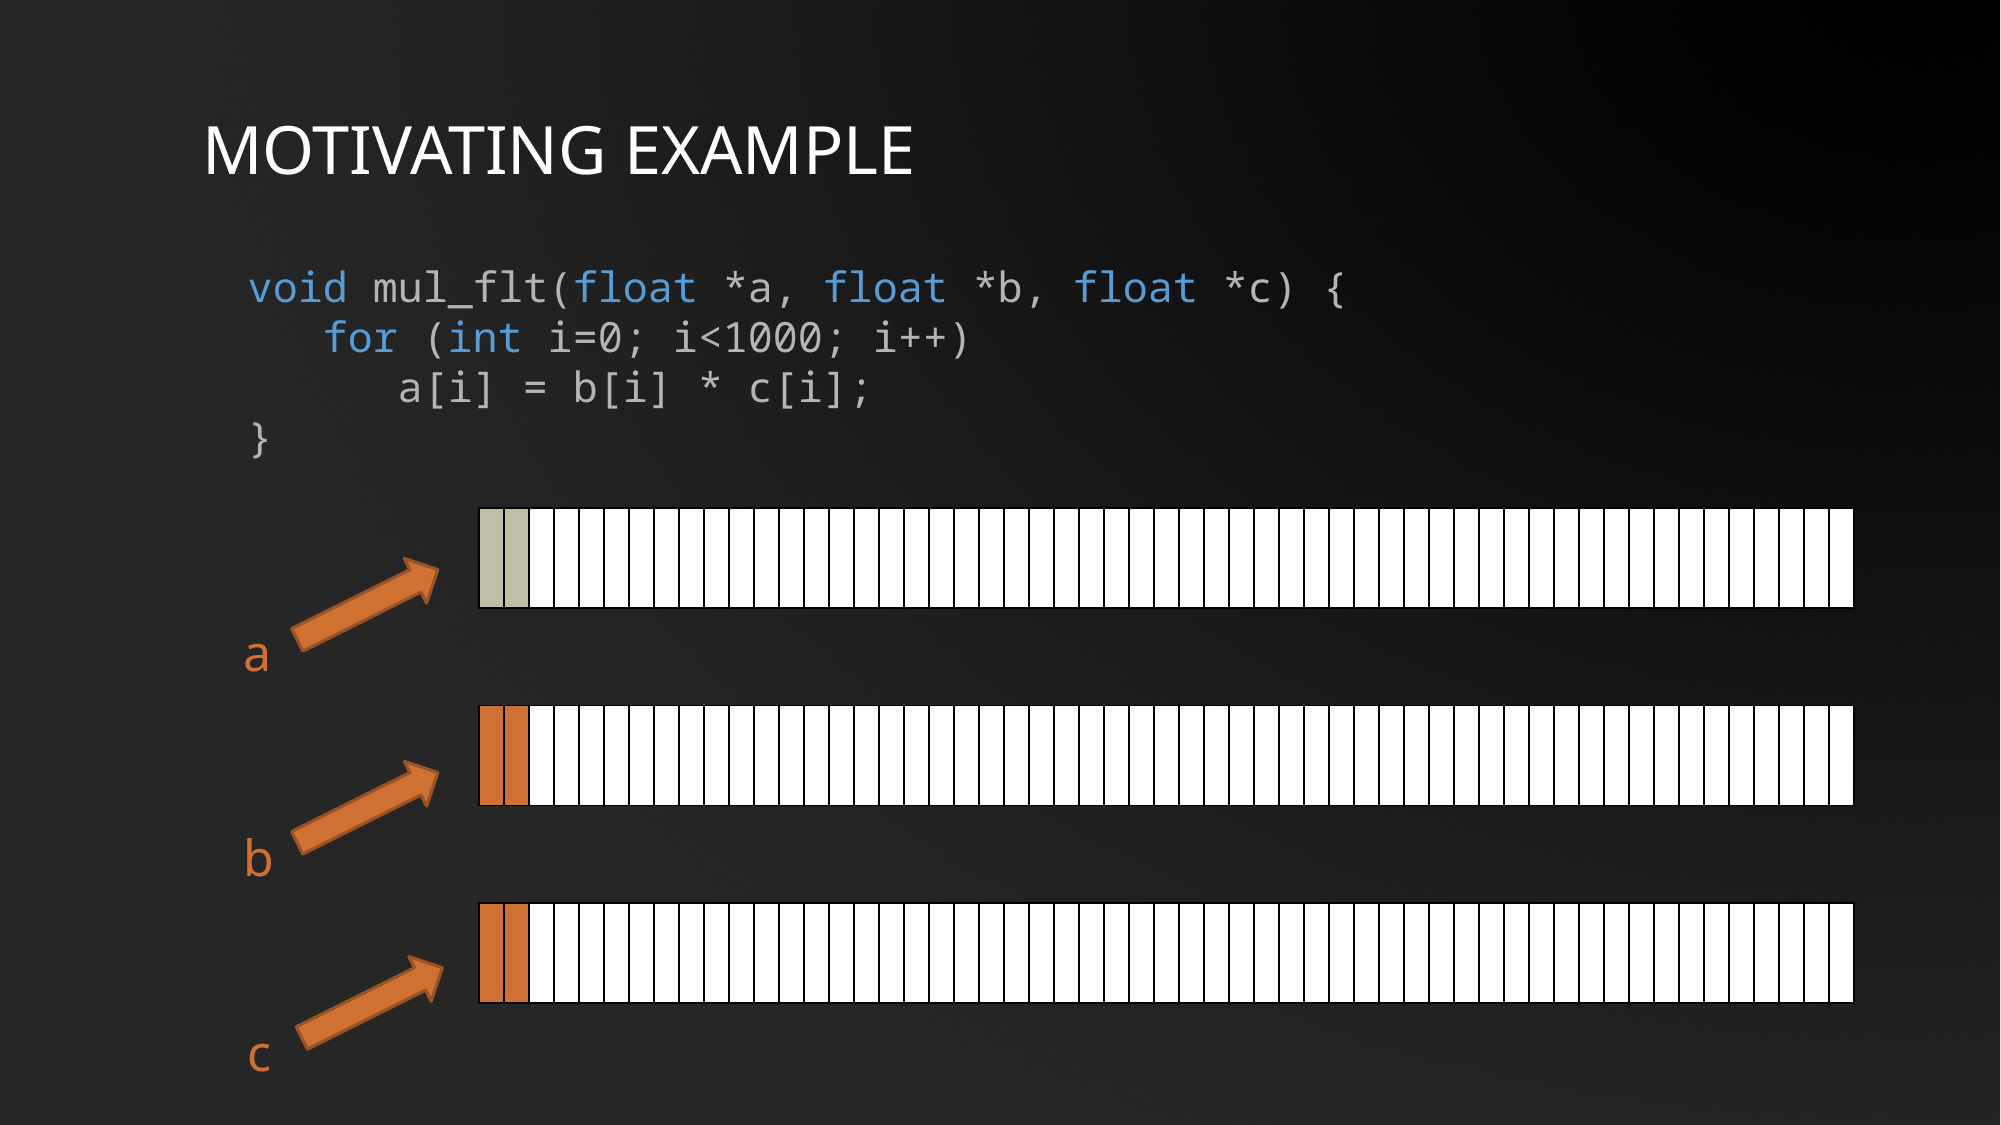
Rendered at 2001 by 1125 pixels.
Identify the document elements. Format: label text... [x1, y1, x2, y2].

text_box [228, 579, 447, 692]
title Motivating example [187, 99, 1813, 413]
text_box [478, 705, 1855, 806]
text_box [228, 782, 447, 896]
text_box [478, 507, 1855, 609]
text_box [232, 977, 451, 1092]
picture [0, 0, 2001, 1125]
text_box void mul_flt(float *a, float *b, float *c) { for (int i=0; i<1000; i++) a[i] = b[i] * c[i]; } [233, 252, 1763, 468]
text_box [478, 902, 1855, 1004]
